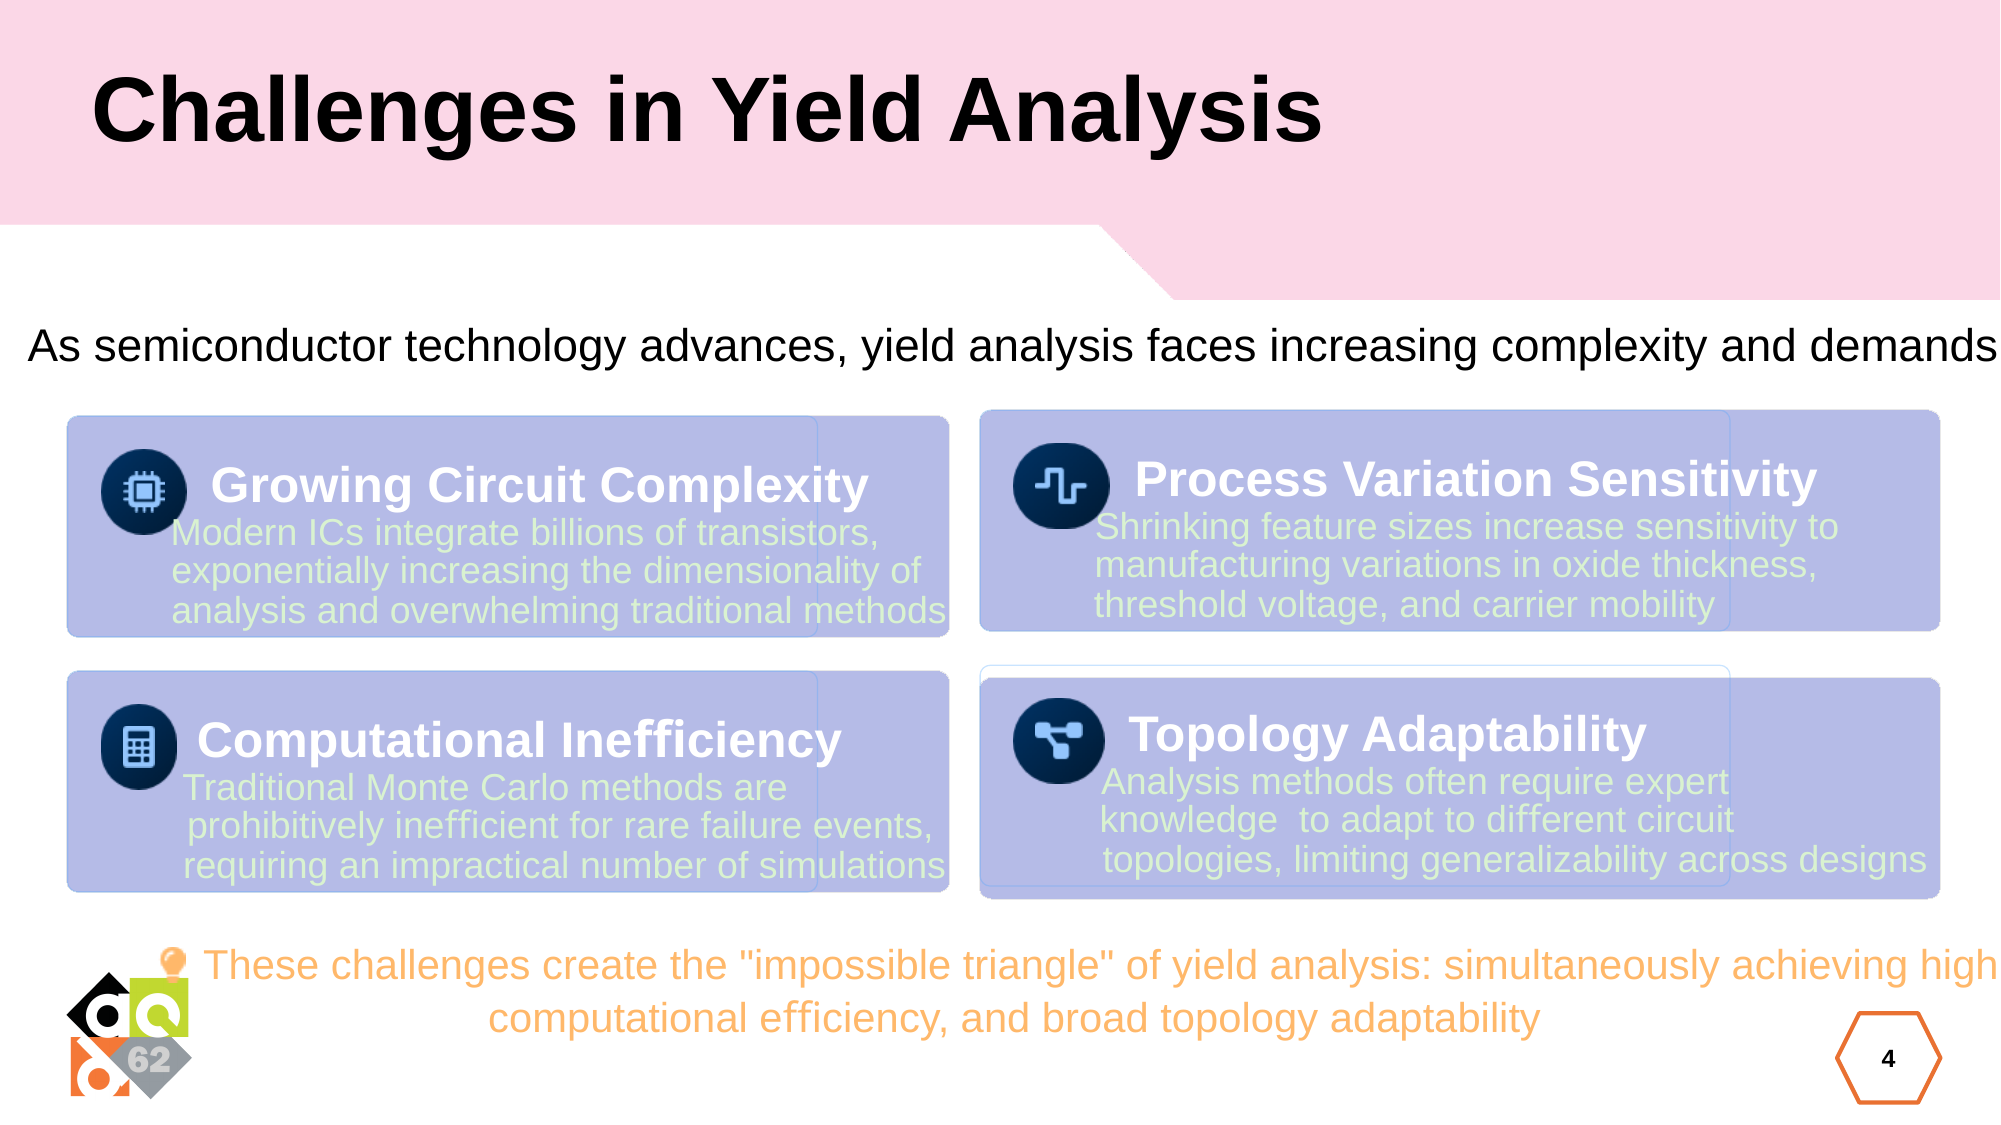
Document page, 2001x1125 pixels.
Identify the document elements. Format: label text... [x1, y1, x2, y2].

text_box [69, 417, 816, 636]
text_box [66, 415, 819, 638]
text_box analysis and overwhelming traditional methods [171, 585, 947, 631]
picture [0, 0, 2001, 300]
text_box computational eﬃciency, and broad topology adaptability [488, 990, 1542, 1041]
text_box [66, 670, 819, 893]
text_box exponentially increasing the dimensionality of [171, 545, 922, 585]
text_box requiring an impractical number of simulations [183, 840, 947, 886]
text_box knowledge to adapt to diﬀerent circuit [1099, 794, 1735, 840]
text_box Modern ICs integrate billions of transistors, [170, 507, 881, 553]
text_box [811, 670, 950, 893]
text_box As semiconductor technology advances, yield analysis faces increasing complexity and demands [27, 315, 2000, 371]
text_box Computational Ineﬃciency [196, 707, 843, 768]
text_box These challenges create the "impossible triangle" of yield analysis: simultaneously achieving high accuracy, [191, 937, 2000, 988]
text_box [979, 677, 1941, 900]
picture [1013, 443, 1110, 529]
text_box Analysis methods often require expert [1101, 756, 1730, 794]
picture [100, 704, 177, 790]
text_box [979, 409, 1731, 632]
text_box prohibitively ineﬃcient for rare failure events, [187, 800, 945, 840]
text_box Growing Circuit Complexity [210, 452, 870, 507]
text_box [1723, 409, 1941, 632]
text_box Process Variation Sensitivity [1134, 446, 1819, 501]
text_box Shrinking feature sizes increase sensitivity to [1094, 501, 1840, 547]
slide_number 4 [1835, 1011, 1943, 1105]
text_box [69, 672, 816, 891]
picture [1013, 698, 1105, 784]
text_box [810, 415, 950, 638]
picture [41, 947, 218, 1125]
text_box manufacturing variations in oxide thickness, [1094, 539, 1819, 585]
text_box threshold voltage, and carrier mobility [1094, 579, 1716, 626]
title Challenges in Yield Analysis [76, 3, 1941, 221]
text_box topologies, limiting generalizability across designs [1102, 834, 1928, 880]
text_box [981, 411, 1729, 630]
picture [100, 449, 187, 535]
text_box Traditional Monte Carlo methods are [182, 762, 789, 808]
text_box Topology Adaptability [1128, 701, 1648, 756]
